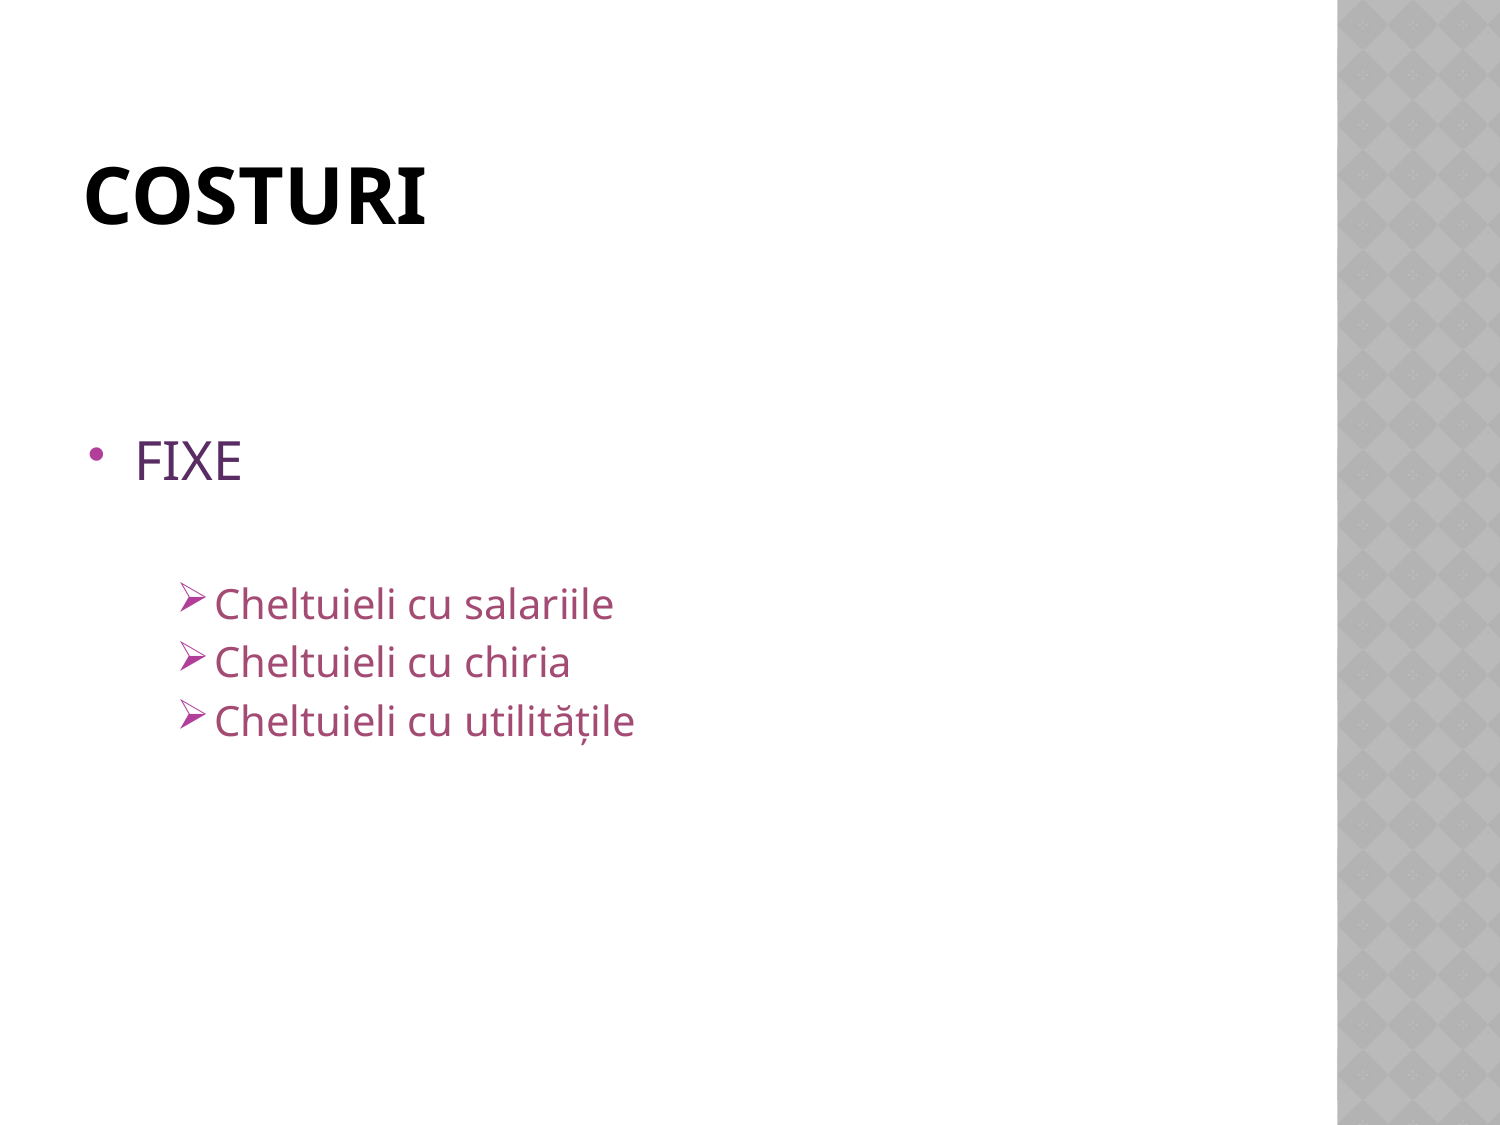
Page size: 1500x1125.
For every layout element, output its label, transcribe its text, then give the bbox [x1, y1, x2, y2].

list FIXE Cheltuieli cu salariile Cheltuieli cu chiria Cheltuieli cu utilitățile [75, 264, 1263, 1059]
title COSTURI [75, 52, 1263, 240]
